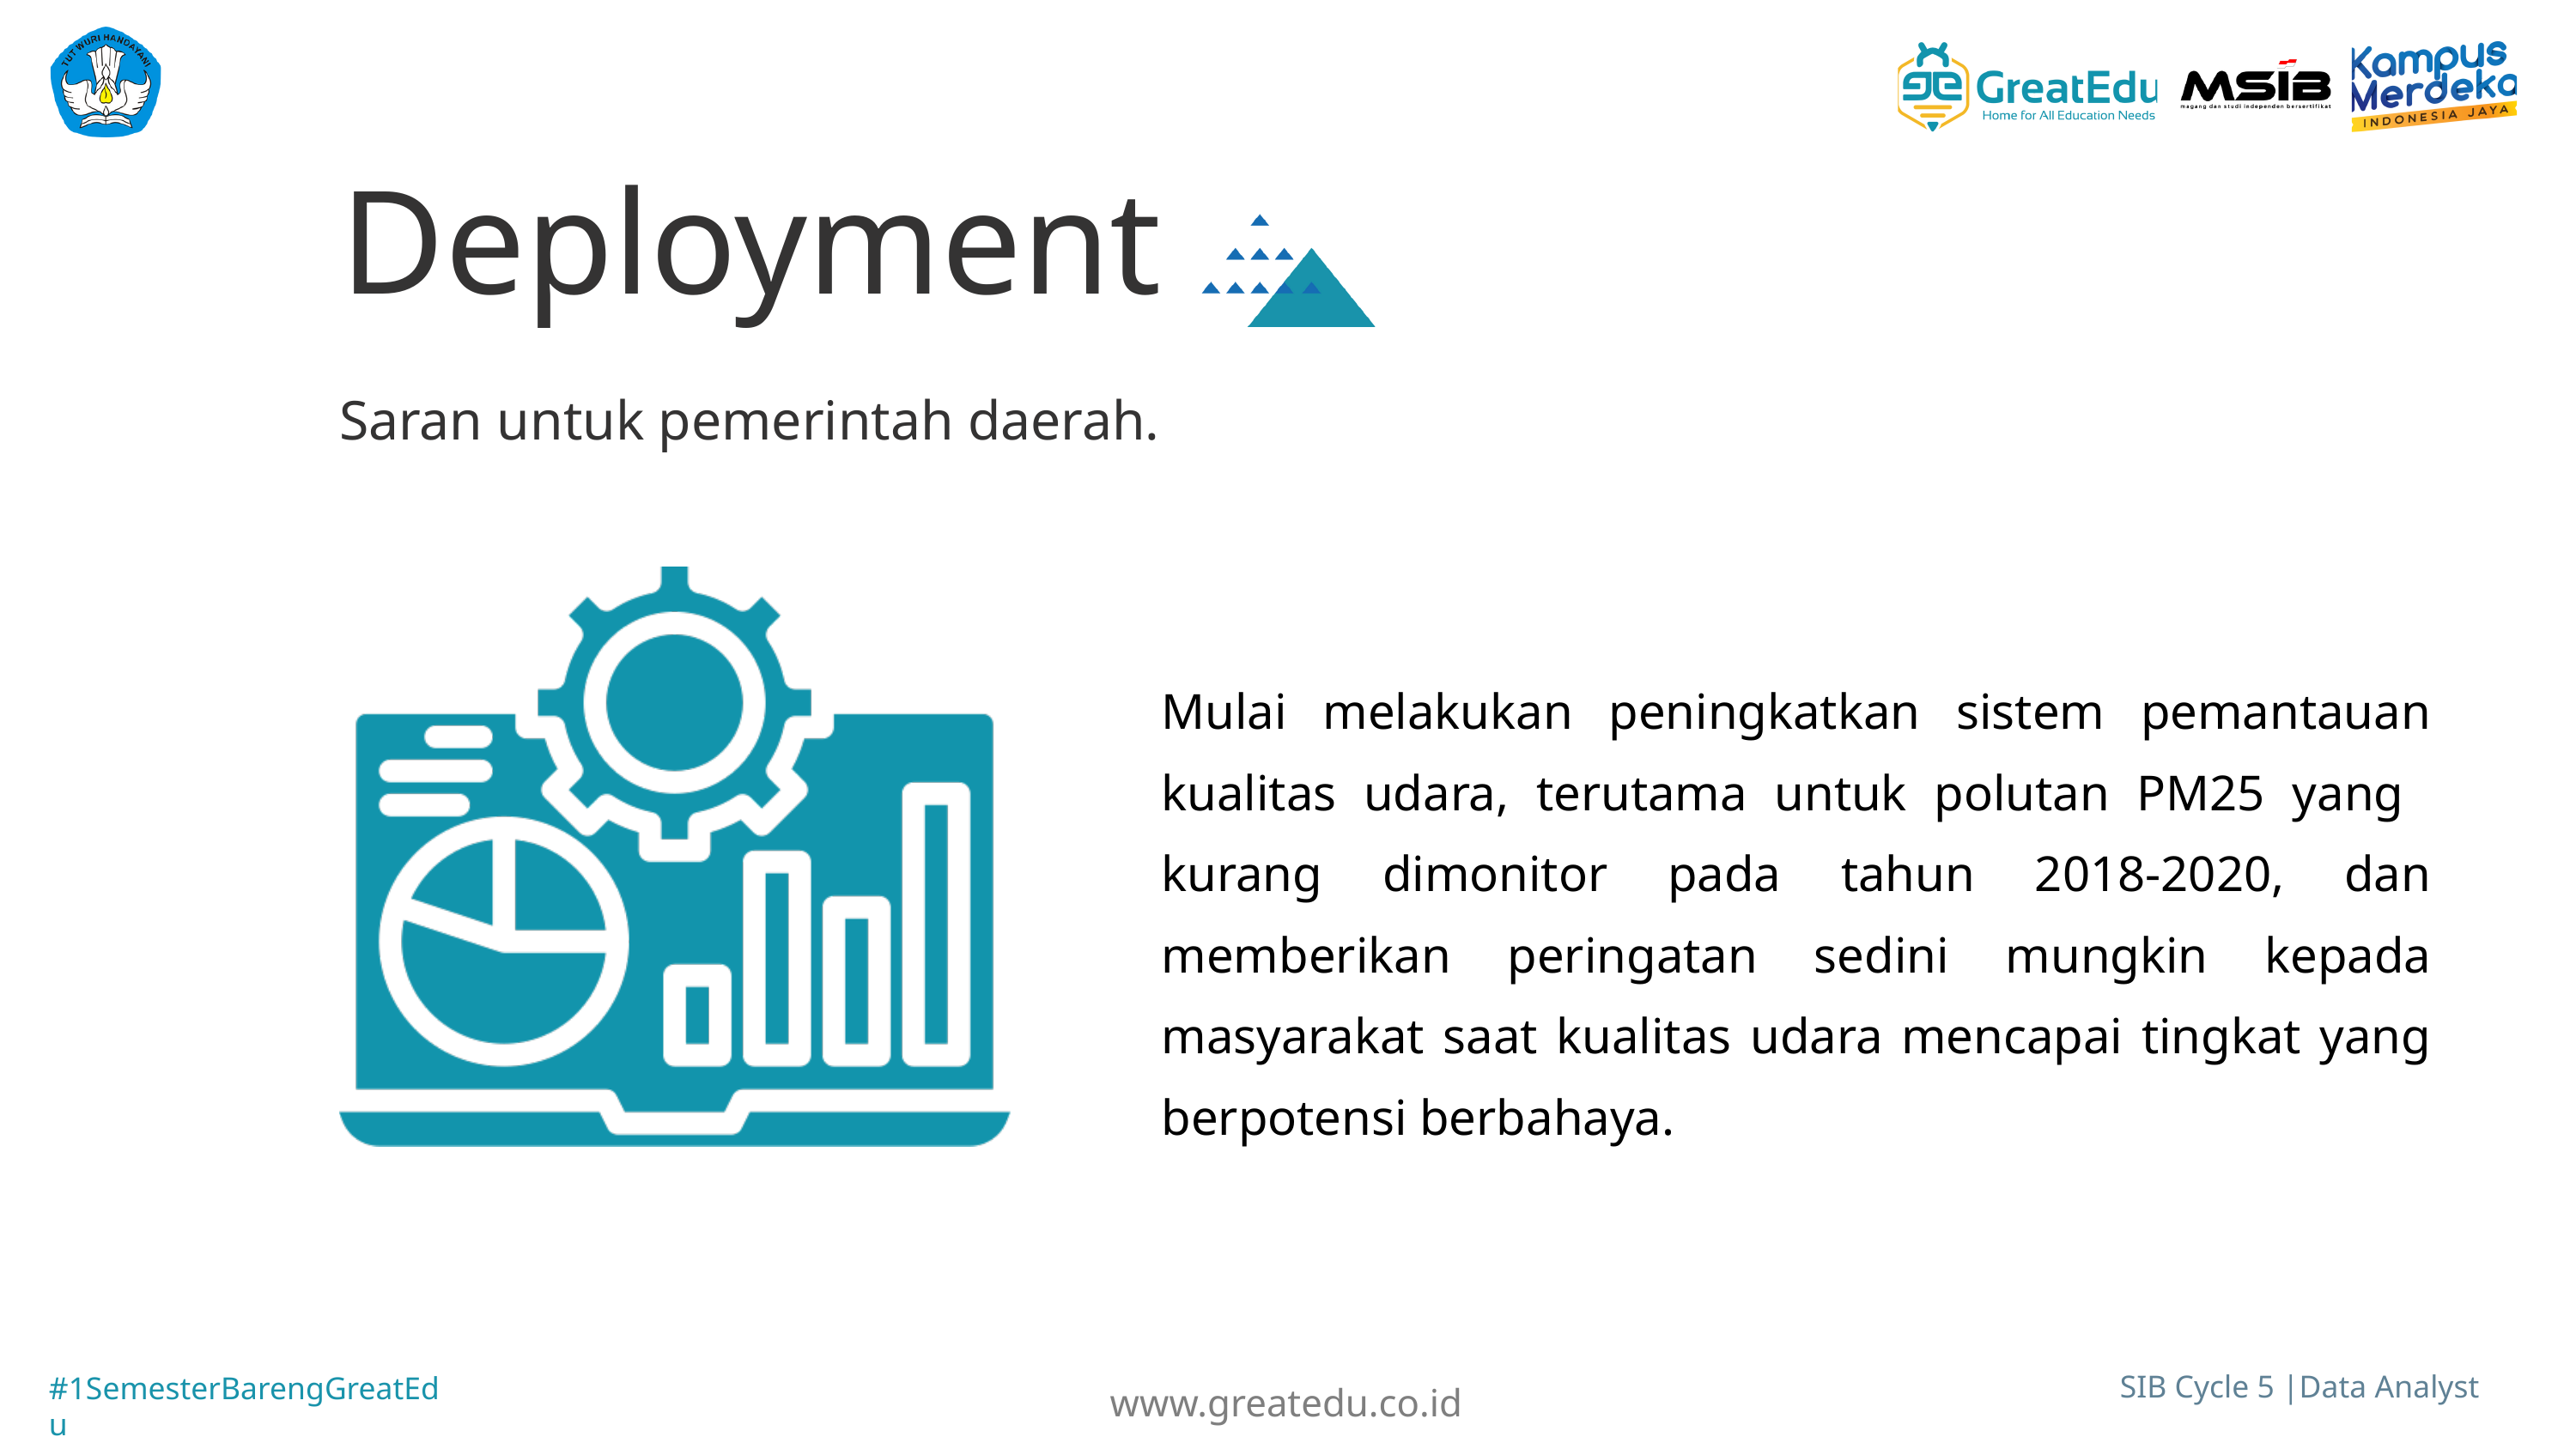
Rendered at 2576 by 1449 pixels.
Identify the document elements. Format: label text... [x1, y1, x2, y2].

text_box [1898, 41, 2158, 132]
text_box #1SemesterBarengGreatEdu [48, 1369, 459, 1442]
text_box [2351, 41, 2518, 132]
text_box Saran untuk pemerintah daerah. [339, 360, 1287, 451]
text_box [50, 27, 161, 137]
text_box [1201, 214, 1376, 327]
text_box SIB Cycle 5 |Data Analyst [2029, 1367, 2480, 1405]
text_box [339, 567, 1011, 1147]
text_box Deployment [340, 82, 1349, 323]
text_box www.greatedu.co.id [1074, 1361, 1498, 1424]
text_box [2157, 46, 2355, 137]
text_box Mulai melakukan peningkatkan sistem pemantauan kualitas udara, terutama untuk polutan PM25 yang kurang dimonitor pada tahun 2018-2020, dan memberikan peringatan sedini mungkin kepada masyarakat saat kualitas udara mencapai tingkat yang berpotensi berbahaya. [1161, 658, 2432, 1145]
